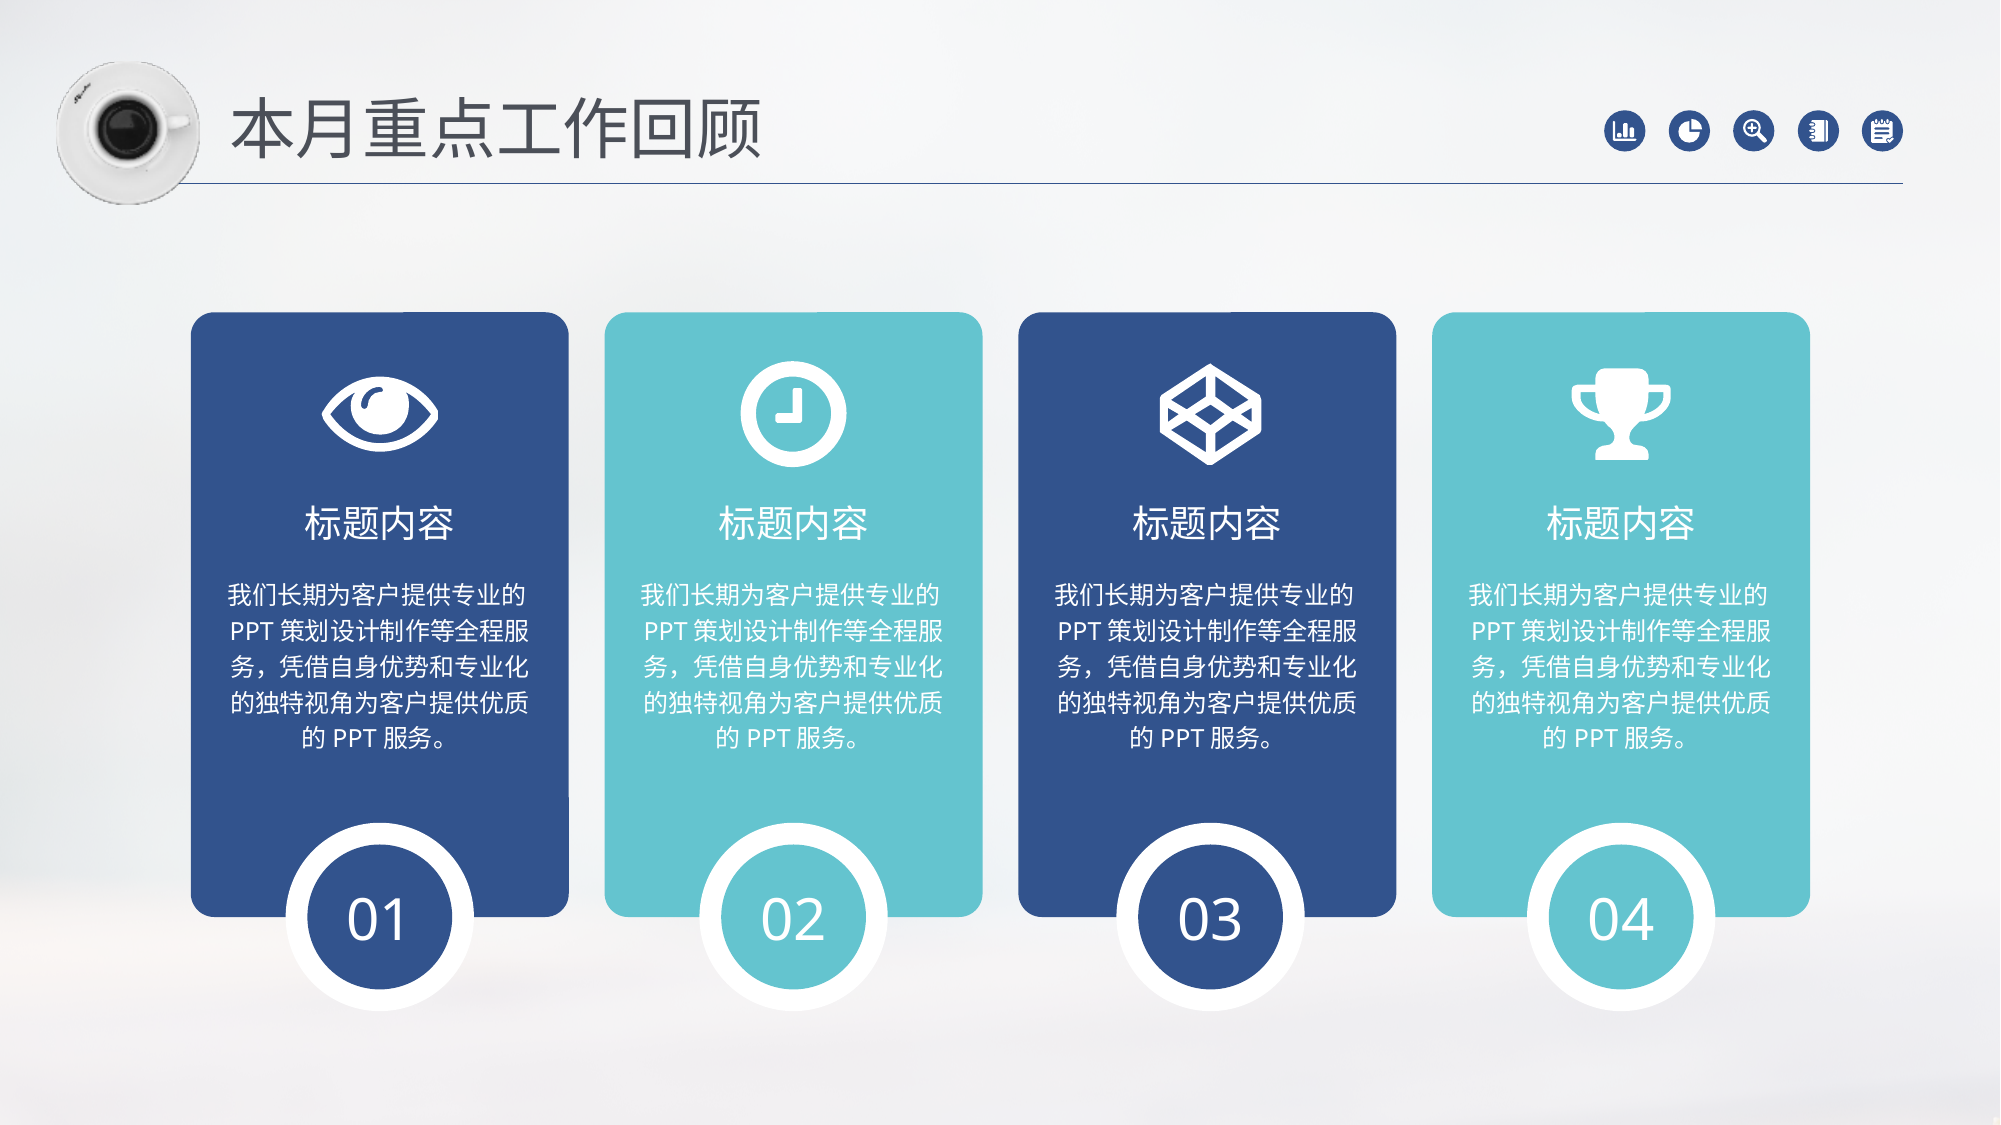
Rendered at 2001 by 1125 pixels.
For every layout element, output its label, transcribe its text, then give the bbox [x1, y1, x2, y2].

picture [0, 0, 2000, 1125]
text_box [640, 501, 947, 754]
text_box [285, 822, 474, 1012]
text_box [189, 311, 570, 919]
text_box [1468, 501, 1775, 754]
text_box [1116, 822, 1305, 1012]
text_box [1571, 368, 1671, 460]
text_box [740, 361, 847, 468]
text_box [1159, 363, 1262, 465]
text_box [1054, 501, 1361, 754]
text_box [603, 311, 984, 919]
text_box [699, 822, 888, 1012]
text_box [1431, 311, 1812, 919]
text_box [321, 376, 438, 452]
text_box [226, 501, 533, 754]
text_box [1017, 311, 1398, 919]
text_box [1527, 822, 1716, 1012]
text_box 本月重点工作回顾 [214, 79, 929, 175]
